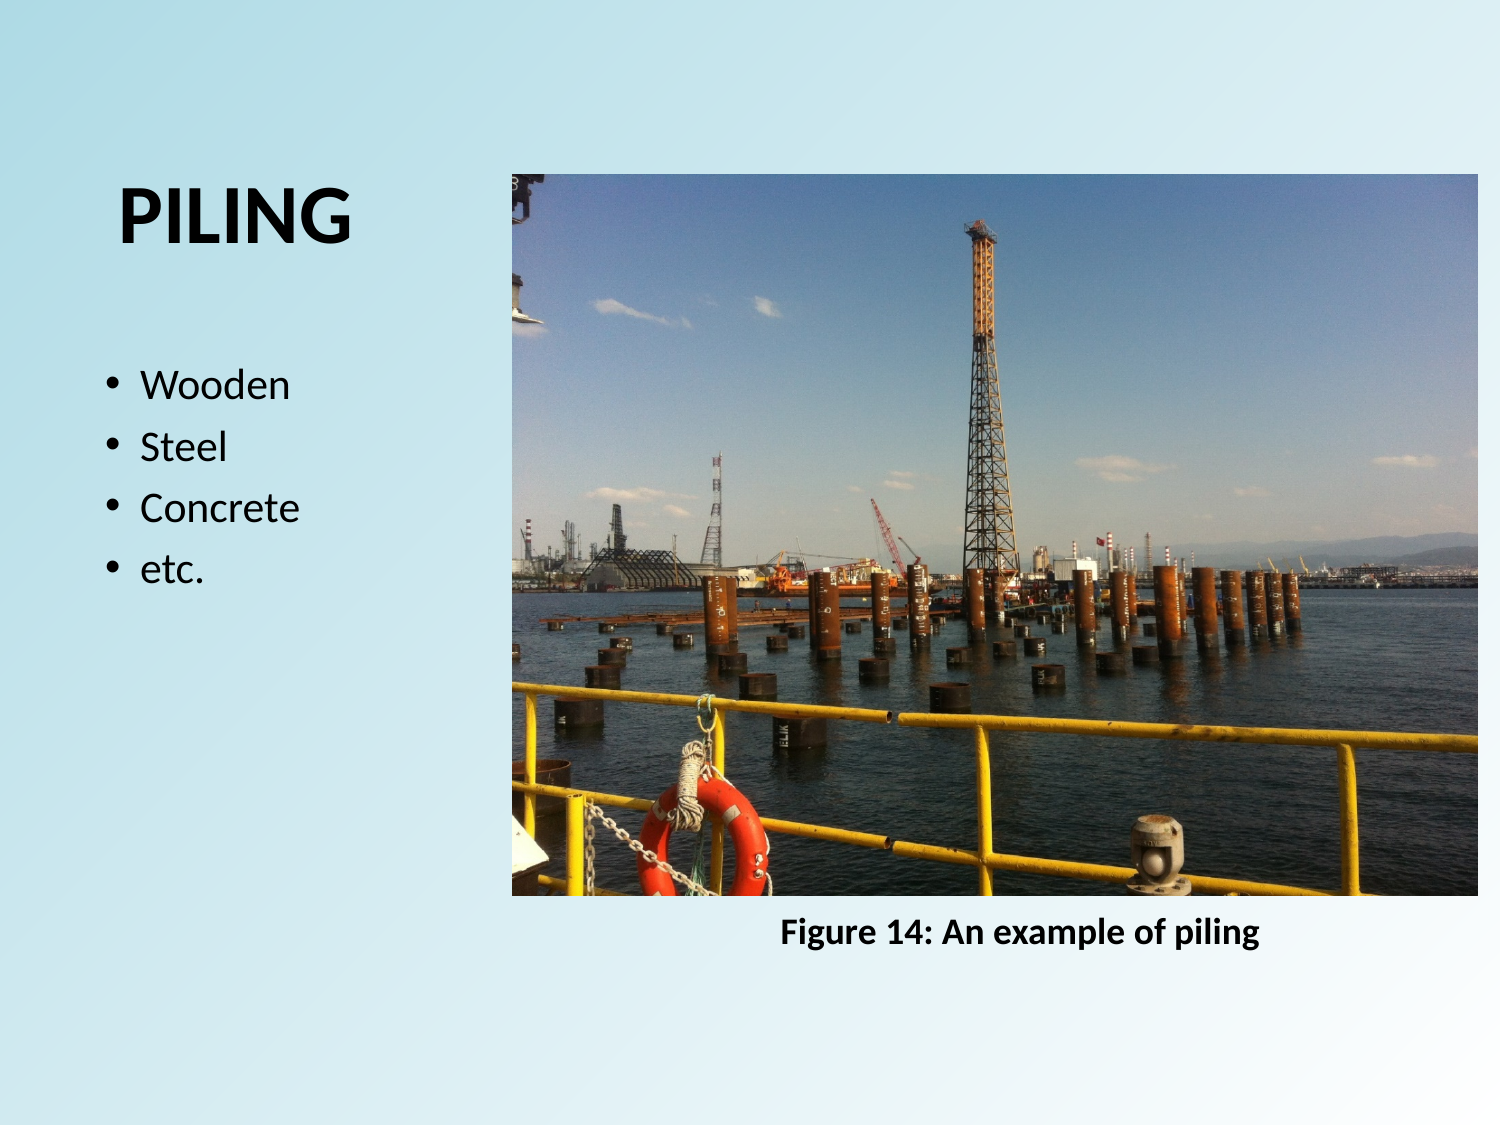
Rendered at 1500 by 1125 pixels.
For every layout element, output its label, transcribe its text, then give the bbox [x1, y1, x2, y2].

text_box Figure 14: An example of piling [765, 905, 1276, 960]
list Wooden Steel Concrete etc. [90, 348, 574, 917]
title PILING [103, 196, 507, 268]
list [512, 174, 1478, 896]
